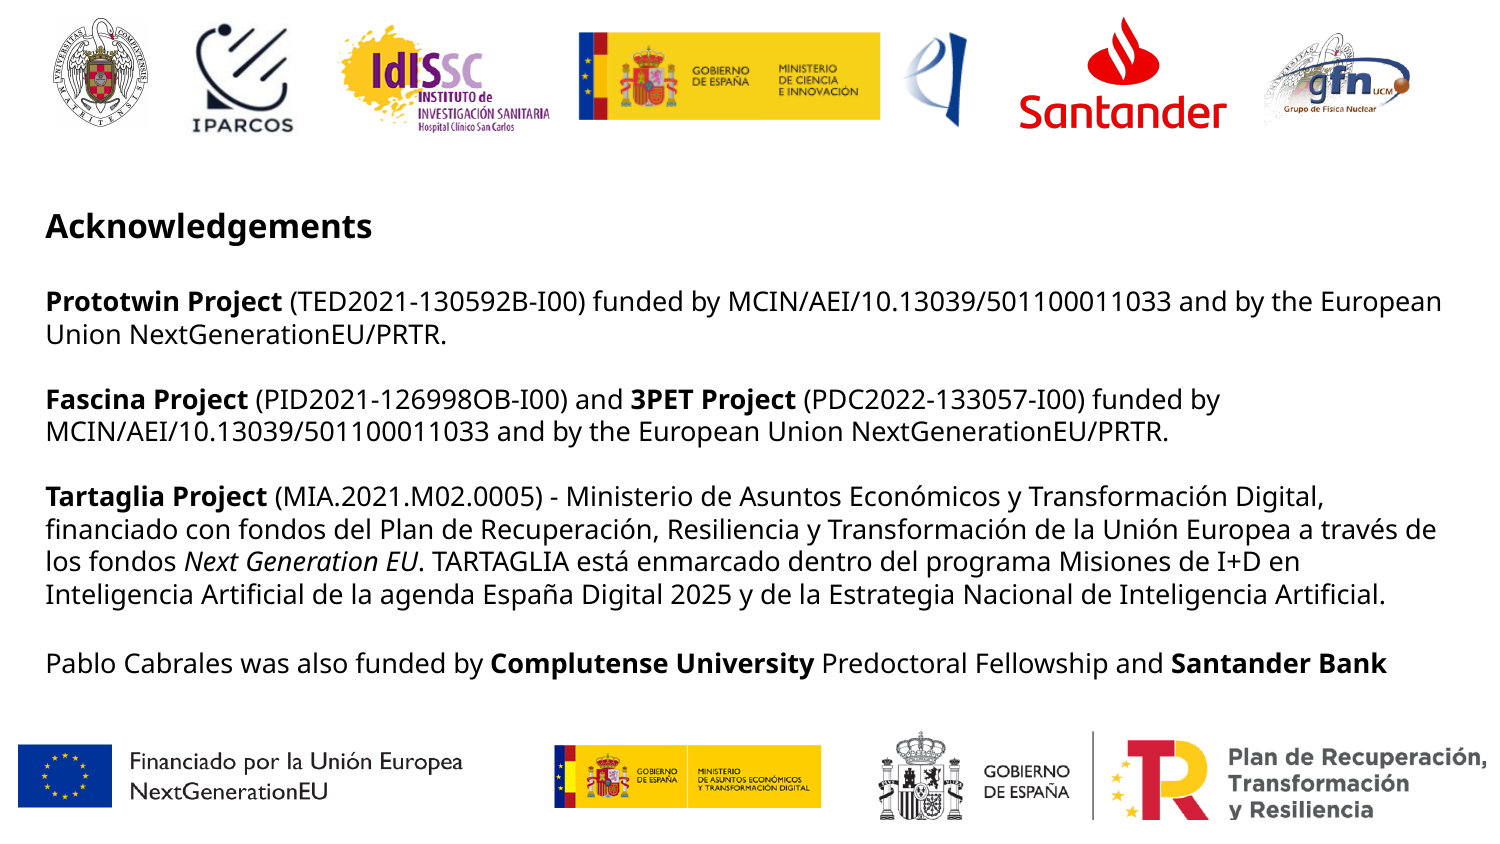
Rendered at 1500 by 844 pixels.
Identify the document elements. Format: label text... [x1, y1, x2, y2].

picture [1019, 16, 1227, 129]
picture [331, 15, 557, 141]
picture [1252, 21, 1426, 135]
picture [571, 23, 1005, 133]
text_box [731, 403, 769, 441]
text_box Acknowledgements Prototwin Project (TED2021-130592B-I00) funded by MCIN/AEI/10.13039/501100011033 and by the European Union NextGenerationEU/PRTR. Fascina Project (PID2021-126998OB-I00) and 3PET Project (PDC2022-133057-I00) funded by MCIN/AEI/10.13039/501100011033 and by the European Union NextGenerationEU/PRTR. Tartaglia Project (MIA.2021.M02.0005) - Ministerio de Asuntos Económicos y Transformación Digital, financiado con fondos del Plan de Recuperación, Resiliencia y Transformación de la Unión Europea a través de los fondos Next Generation EU. TARTAGLIA está enmarcado dentro del programa Misiones de I+D en Inteligencia Artificial de la agenda España Digital 2025 y de la Estrategia Nacional de Inteligencia Artificial. Pablo Cabrales was also funded by Complutense University Predoctoral Fellowship and Santander Bank [34, 199, 1466, 718]
picture [53, 18, 148, 127]
picture [0, 722, 1500, 830]
picture [176, 14, 309, 143]
